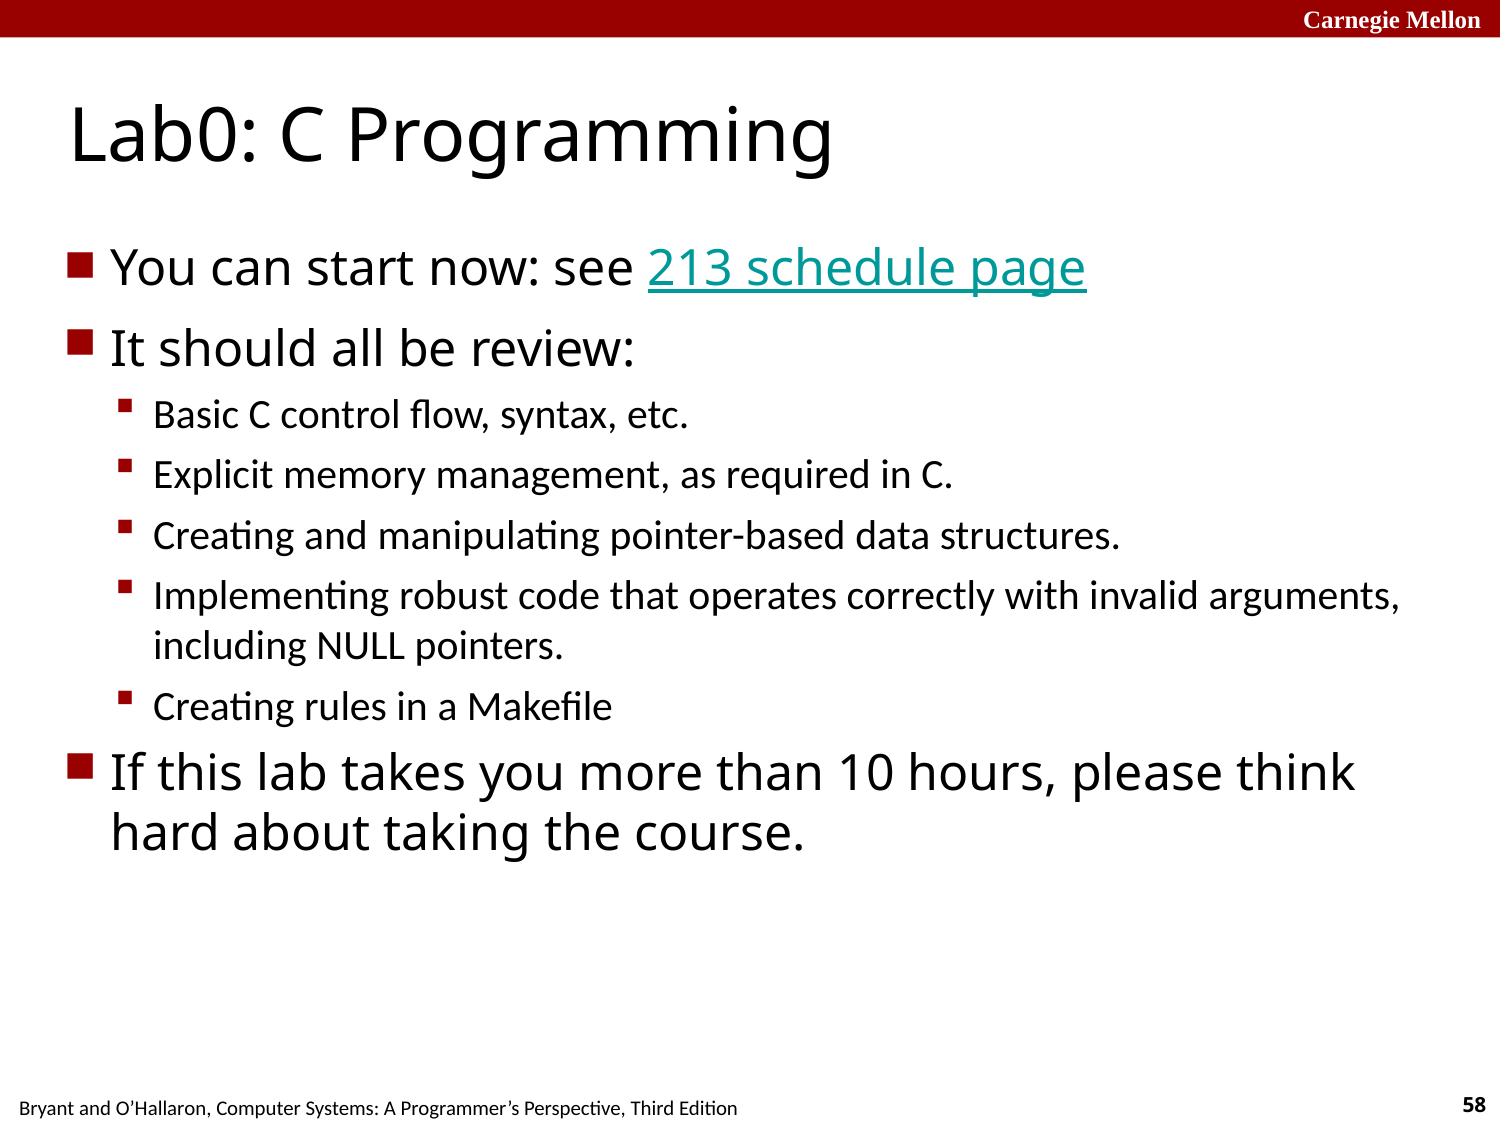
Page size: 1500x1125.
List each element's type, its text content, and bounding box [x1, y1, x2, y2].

title Lab0: C Programming [62, 41, 1438, 222]
list You can start now: see 213 schedule page It should all be review: Basic C control flow, syntax, etc. Explicit memory management, as required in C. Creating and manipulating pointer-based data structures. Implementing robust code that operates correctly with invalid arguments, including NULL pointers. Creating rules in a Makefile If this lab takes you more than 10 hours, please think hard about taking the course. [62, 228, 1438, 1122]
